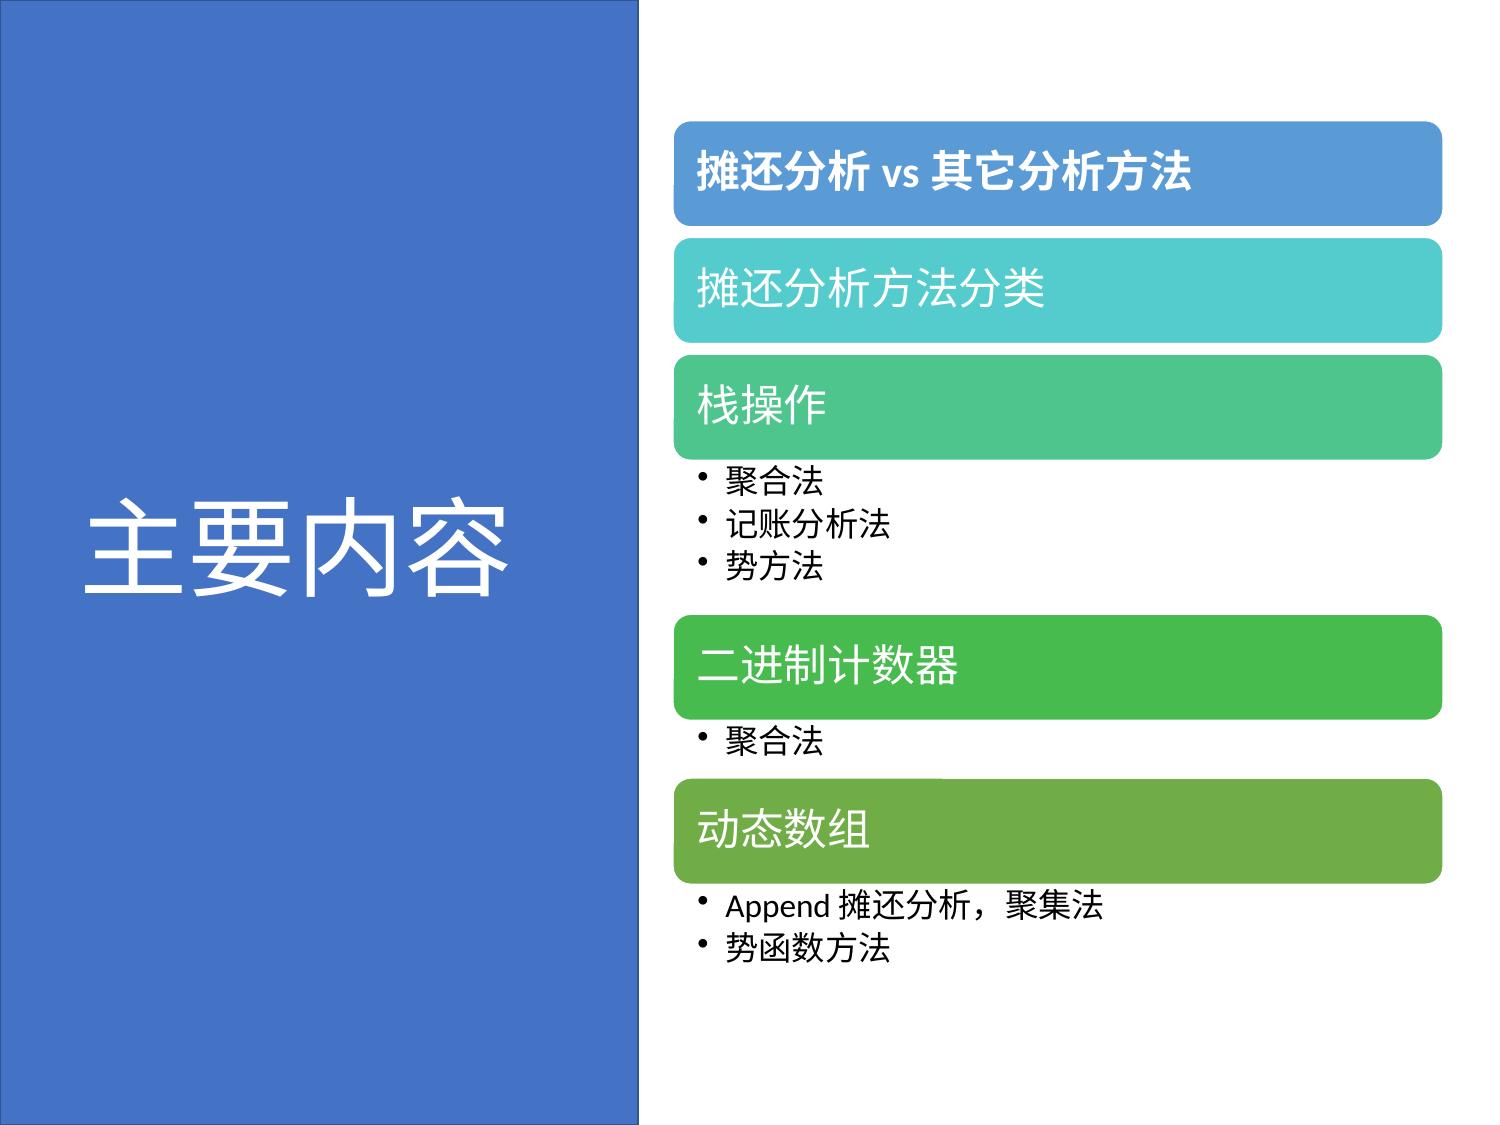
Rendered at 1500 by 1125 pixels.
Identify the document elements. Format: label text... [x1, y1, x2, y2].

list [672, 101, 1444, 1005]
title 主要内容 [64, 101, 534, 1005]
text_box [0, 0, 639, 1125]
